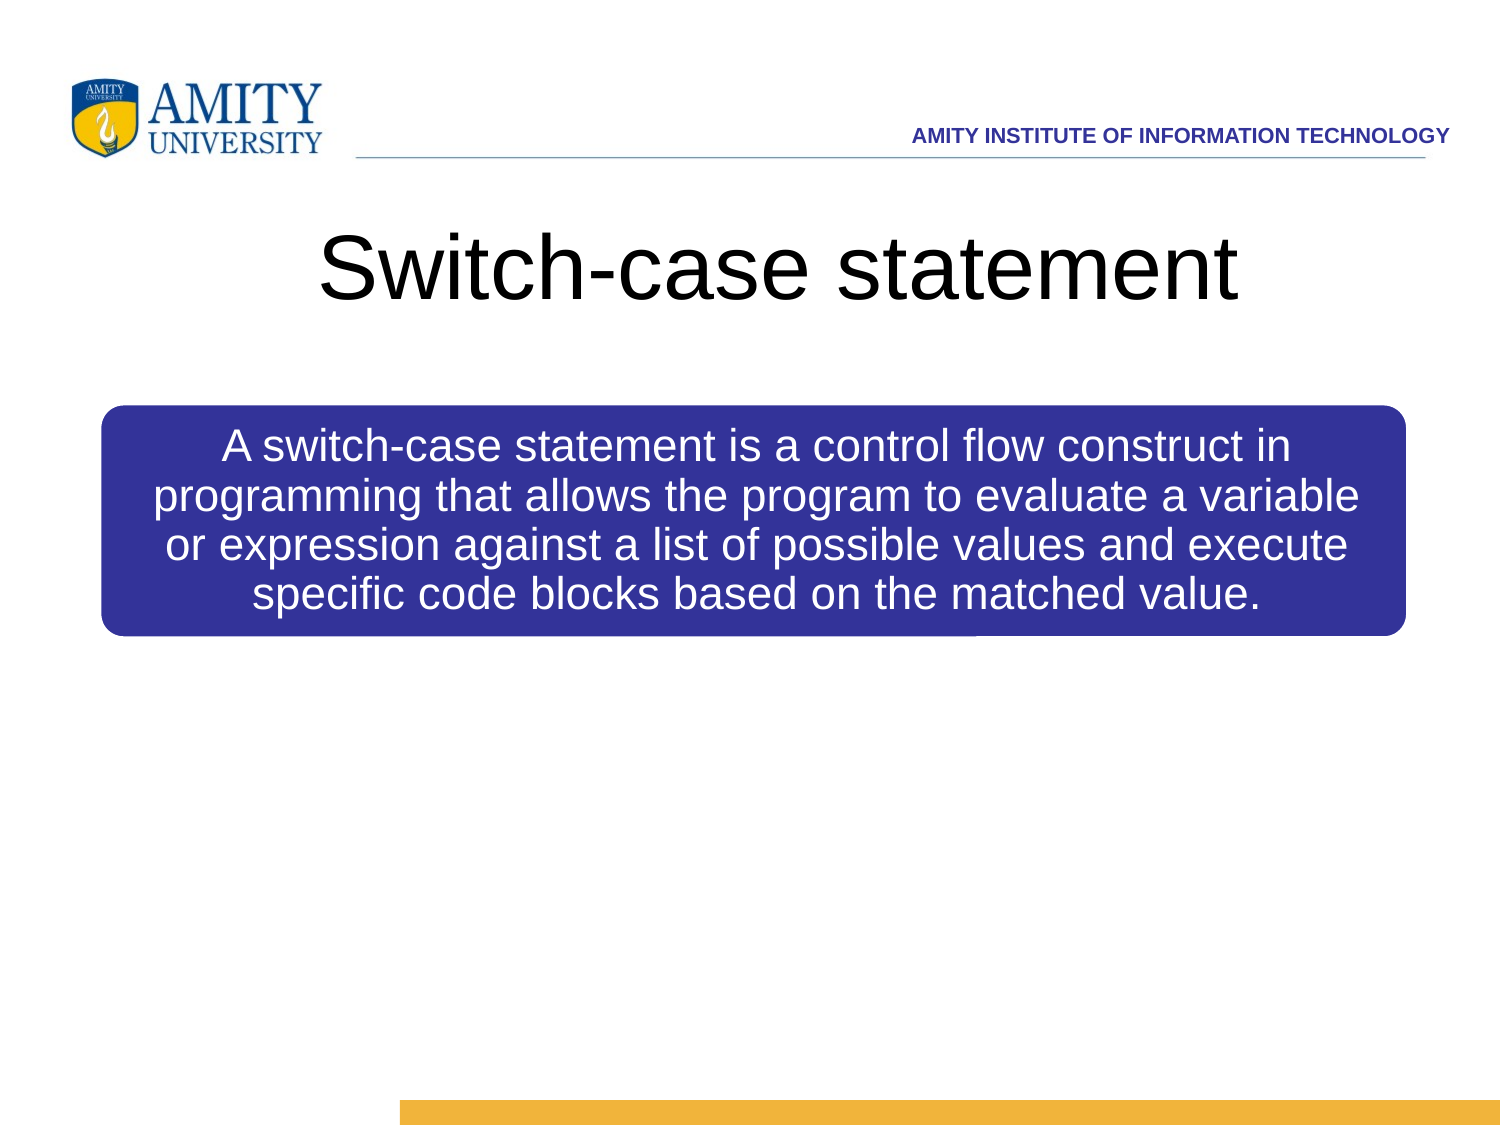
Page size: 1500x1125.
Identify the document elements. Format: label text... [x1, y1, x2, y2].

title switch-case Statements [135, 175, 1373, 287]
picture [0, 0, 1500, 188]
text_box Switch-case statement [159, 200, 1398, 287]
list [100, 287, 1408, 754]
